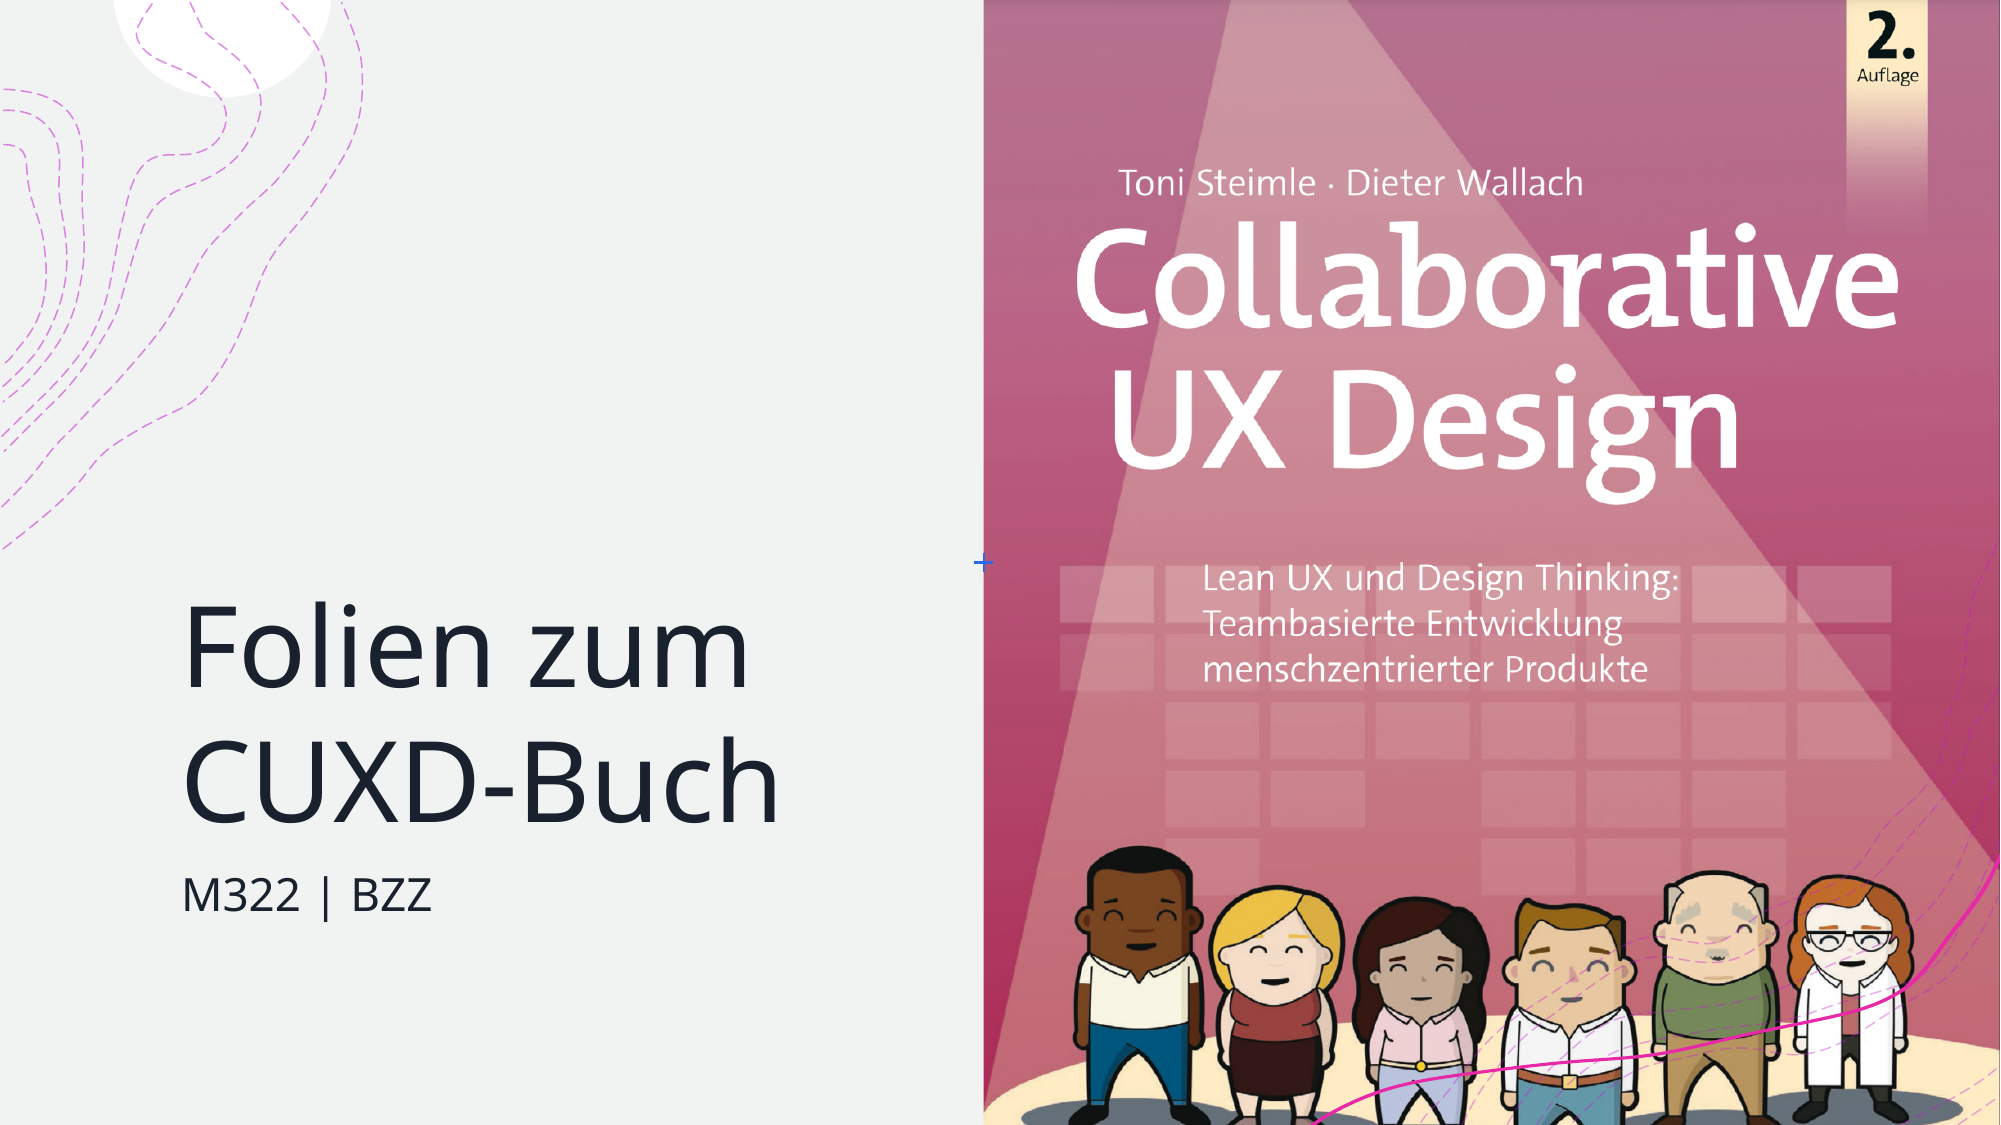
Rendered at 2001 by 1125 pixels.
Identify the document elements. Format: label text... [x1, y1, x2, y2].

text_box [0, 0, 983, 1125]
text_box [973, 552, 994, 573]
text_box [1, 0, 363, 549]
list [983, 0, 2000, 1125]
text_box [1309, 537, 2000, 1125]
title Folien zum CUXD-Buch [164, 122, 953, 853]
subtitle M322 | BZZ [166, 852, 954, 1006]
